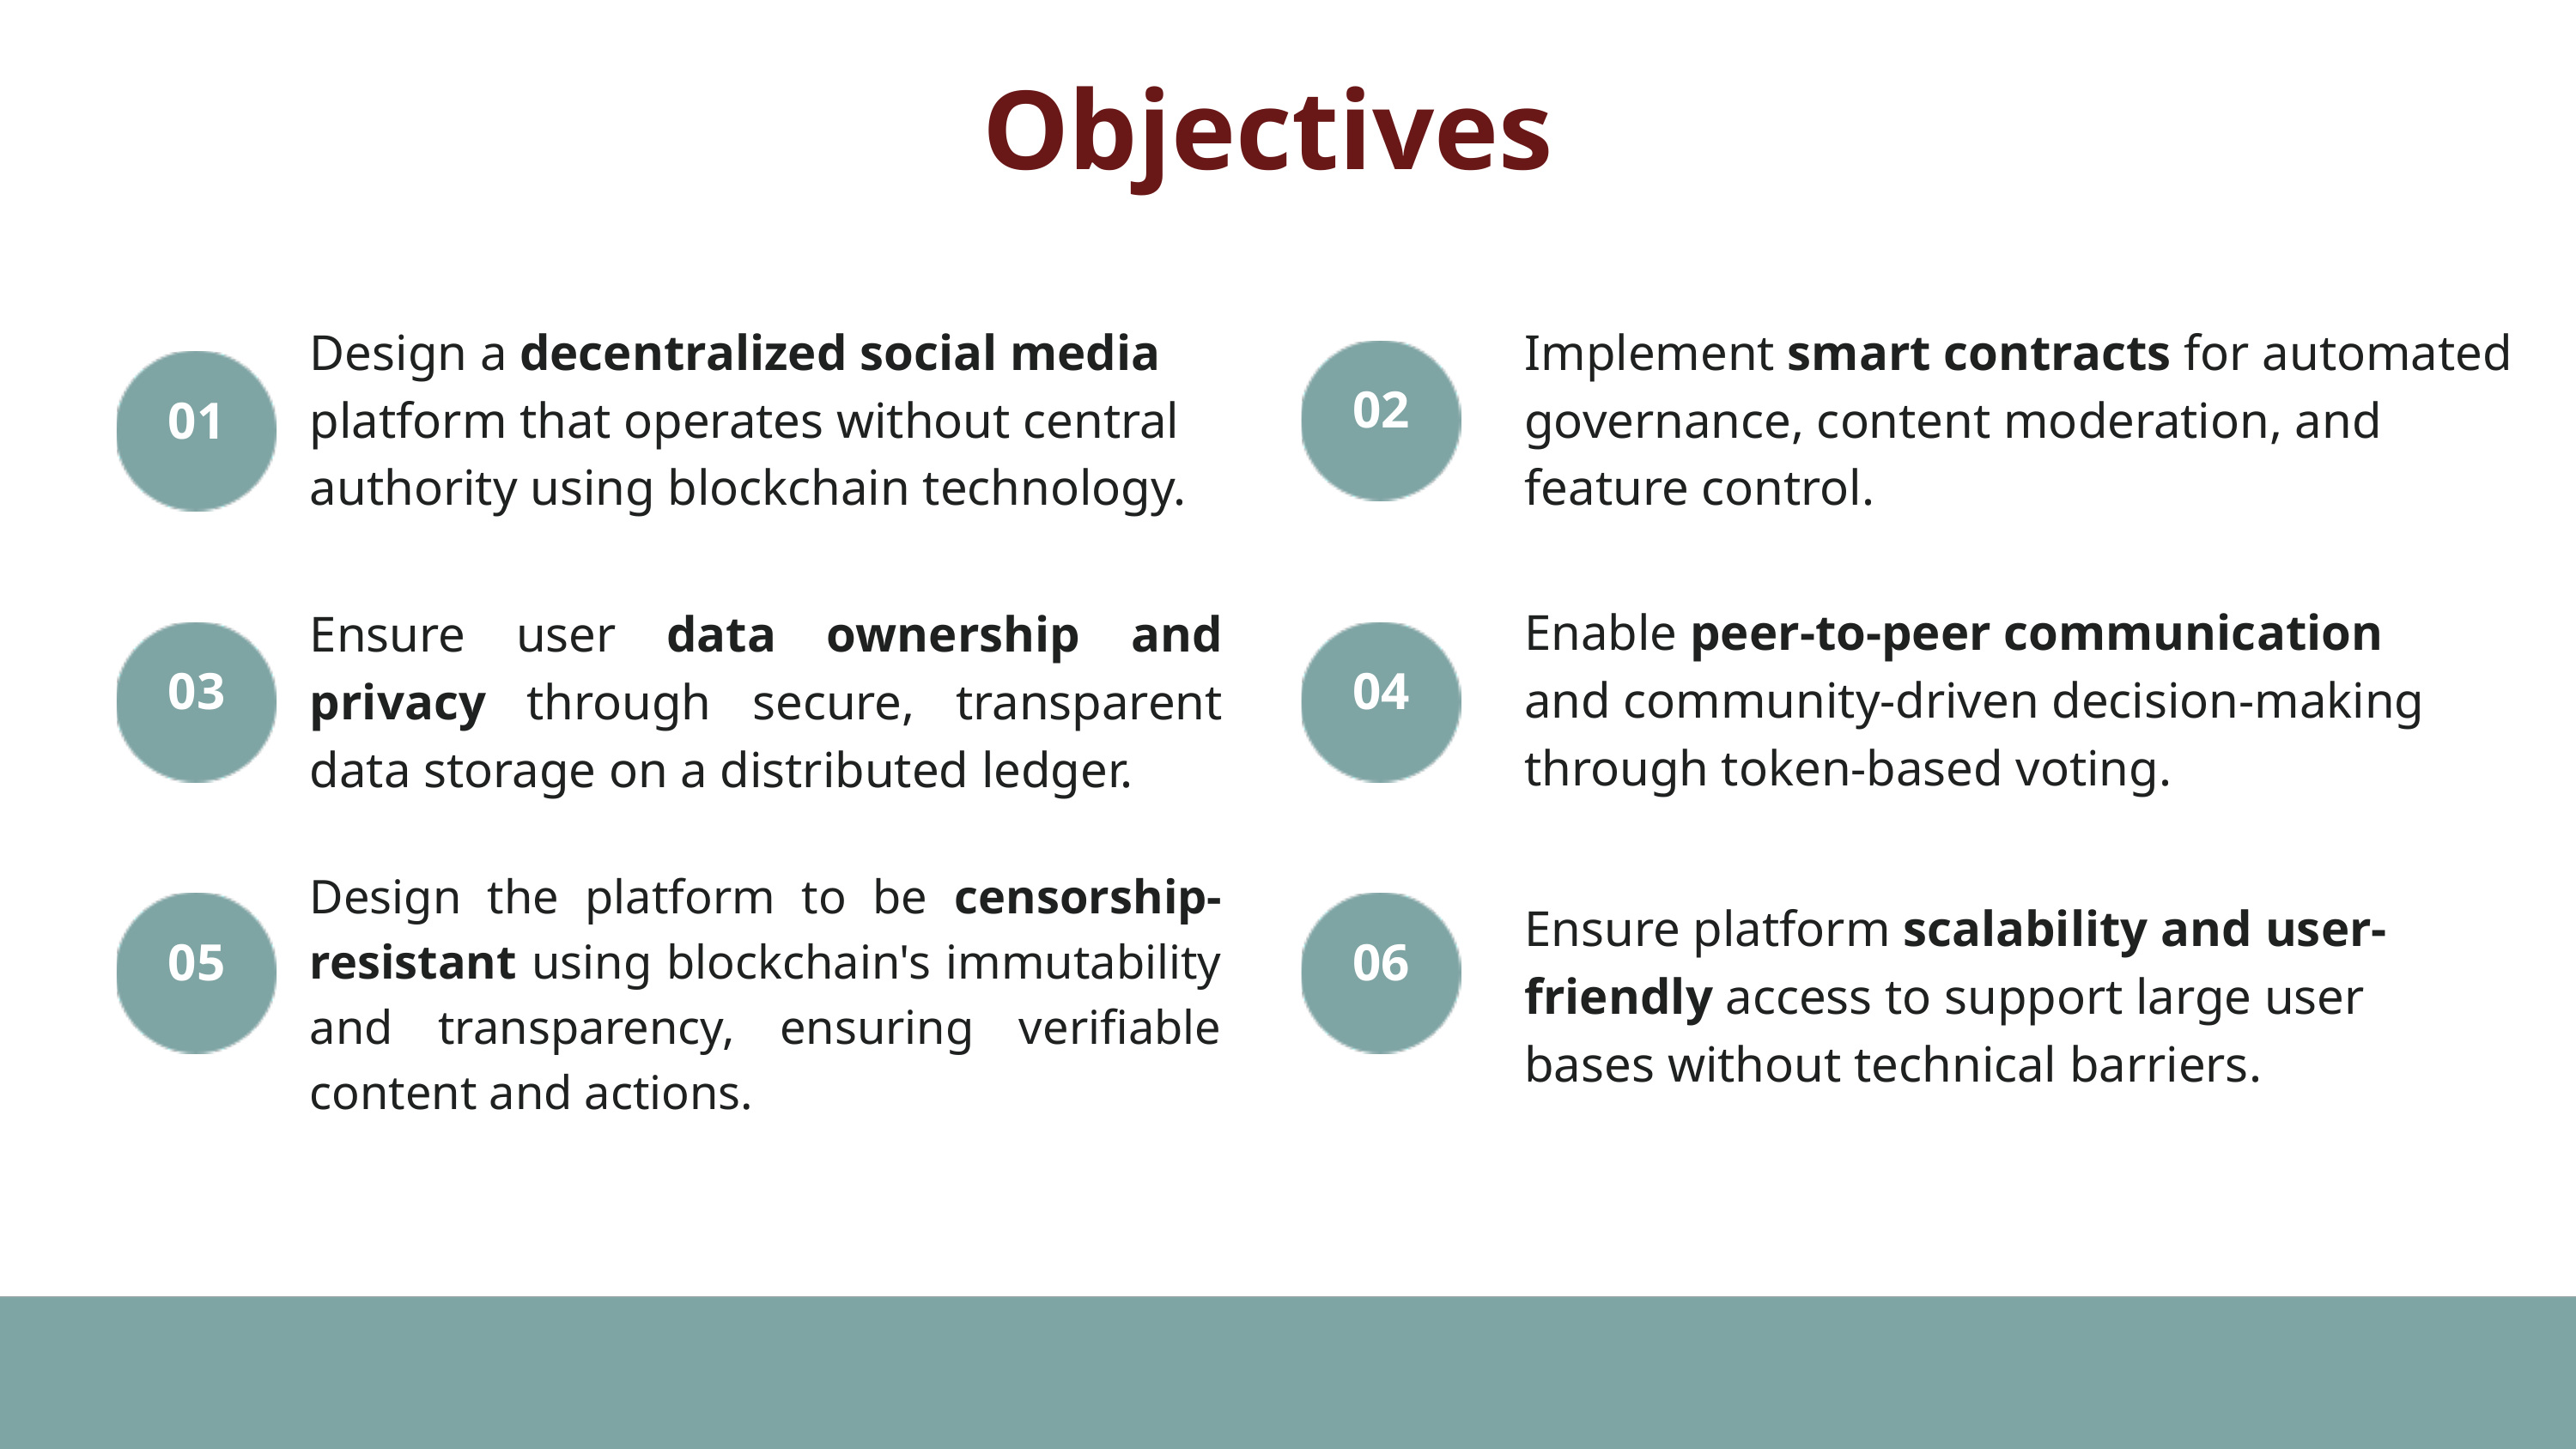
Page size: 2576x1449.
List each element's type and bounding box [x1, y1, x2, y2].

text_box [116, 350, 277, 512]
text_box [0, 1271, 2576, 1449]
text_box [116, 621, 277, 783]
text_box [1524, 894, 2390, 1108]
text_box [309, 318, 1268, 630]
text_box [1301, 340, 1462, 501]
text_box [116, 893, 277, 1054]
text_box [309, 864, 1223, 1133]
text_box [559, 64, 1977, 237]
text_box [309, 599, 1223, 864]
text_box [1301, 621, 1462, 783]
text_box [1301, 893, 1462, 1054]
text_box [1524, 605, 2482, 890]
text_box [1524, 318, 2524, 599]
